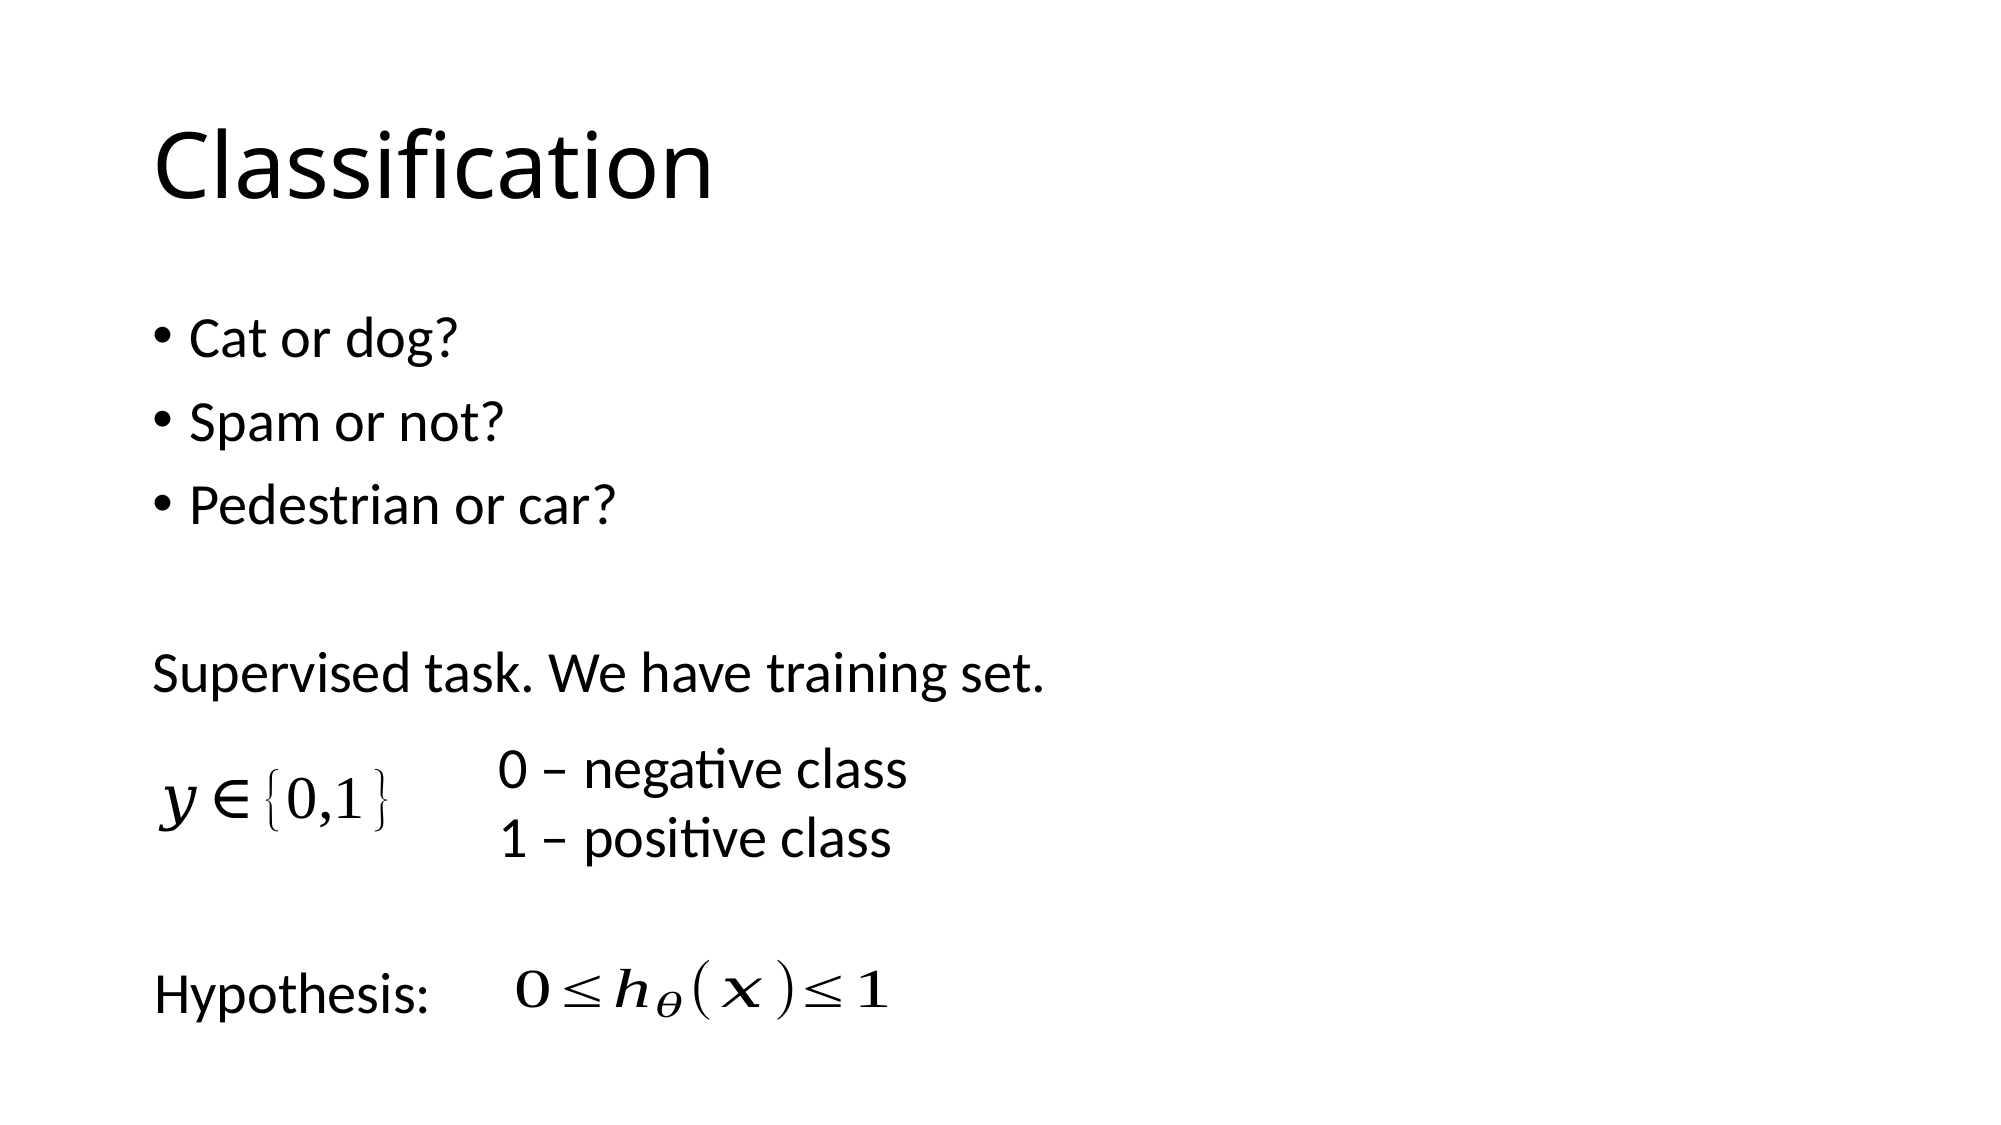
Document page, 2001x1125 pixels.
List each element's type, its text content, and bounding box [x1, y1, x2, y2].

text_box 0 – negative class 1 – positive class [483, 722, 924, 877]
title Classification [137, 59, 1863, 278]
text_box Hypothesis: [139, 948, 447, 1033]
list Cat or dog? Spam or not? Pedestrian or car? Supervised task. We have training set. [137, 299, 1109, 707]
